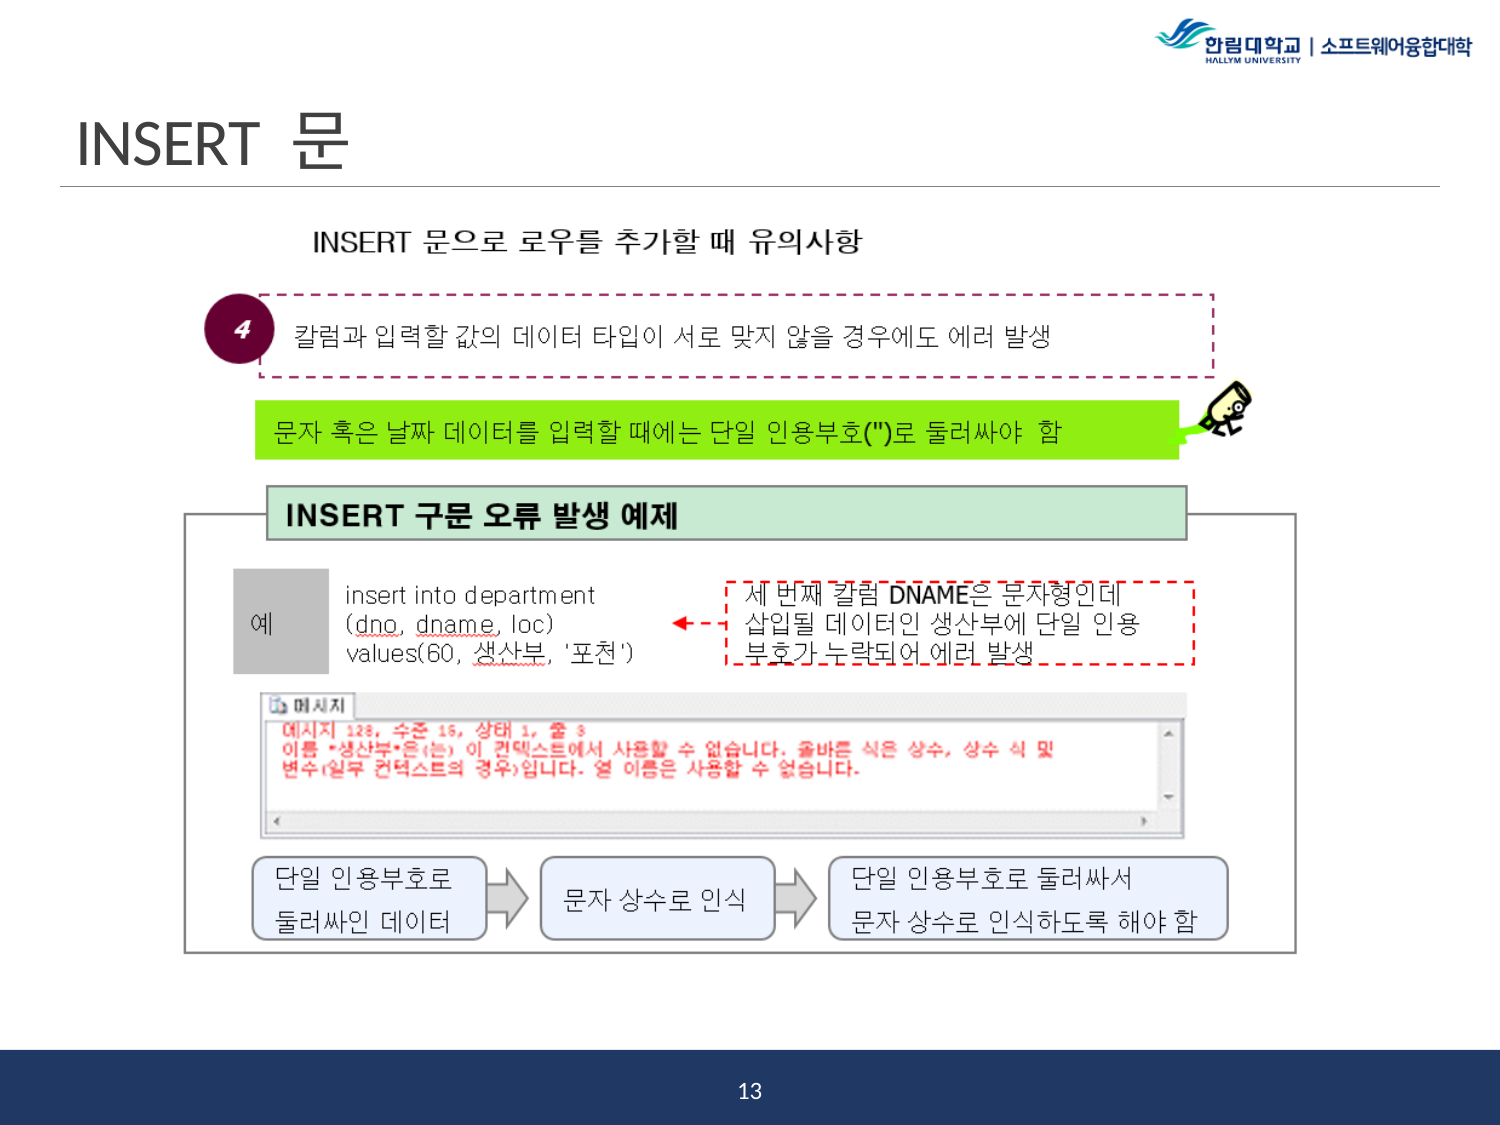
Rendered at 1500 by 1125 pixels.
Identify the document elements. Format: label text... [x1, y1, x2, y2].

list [145, 203, 1355, 982]
slide_number 12 [669, 1059, 831, 1120]
picture [1148, 7, 1483, 76]
title INSERT 문 [60, 62, 1440, 187]
